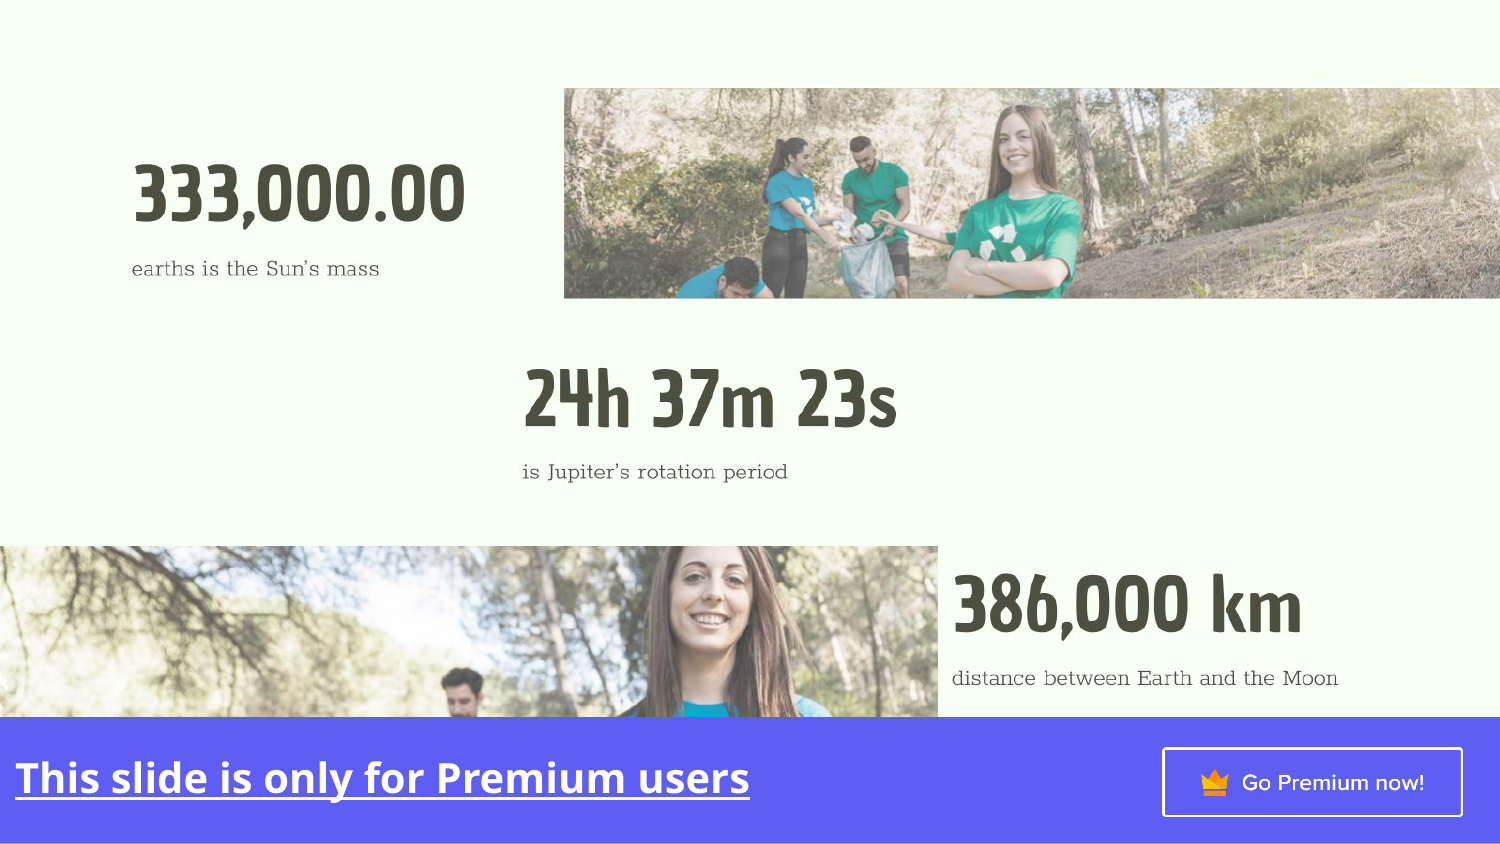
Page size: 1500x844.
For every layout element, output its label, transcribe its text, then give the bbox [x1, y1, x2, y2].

picture [1162, 747, 1463, 817]
text_box This slide is only for Premium users [0, 717, 1500, 844]
picture [0, 0, 1500, 717]
